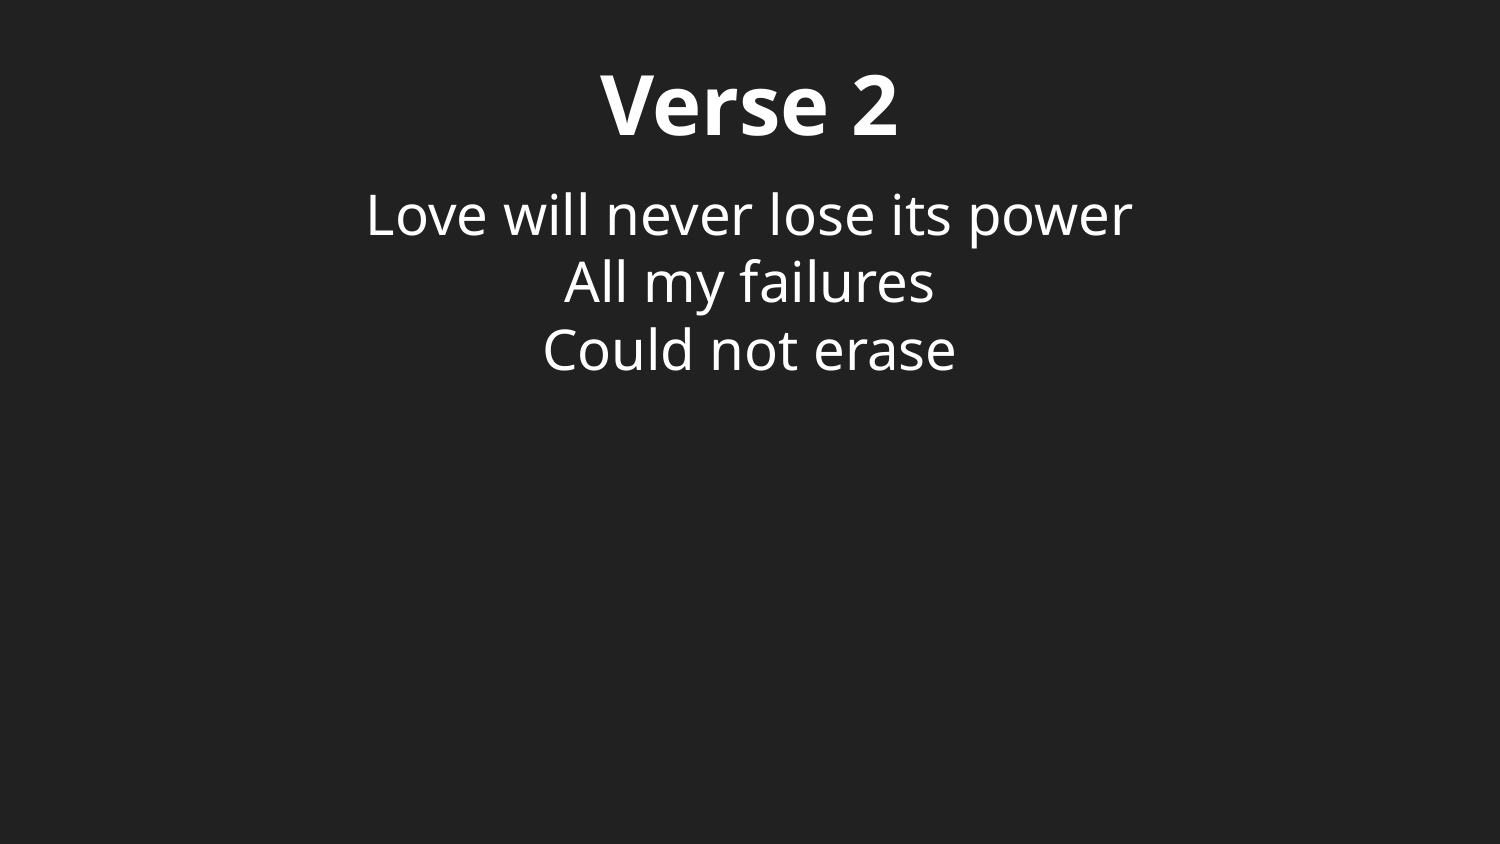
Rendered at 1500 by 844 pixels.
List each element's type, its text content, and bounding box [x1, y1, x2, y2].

text_box Love will never lose its power All my failures Could not erase [74, 171, 1425, 457]
text_box Verse 2 [74, 45, 1425, 160]
